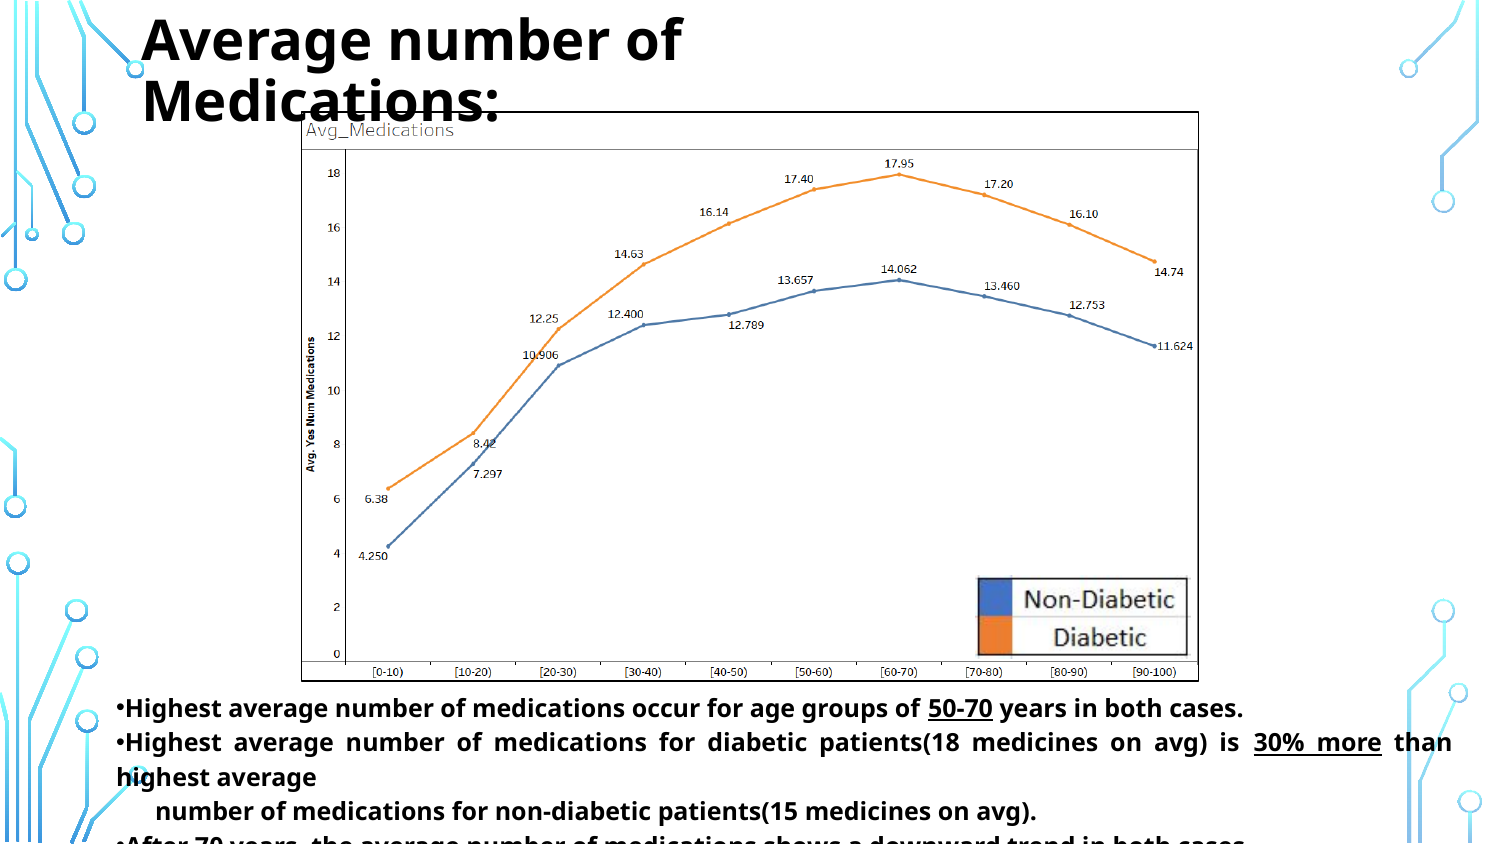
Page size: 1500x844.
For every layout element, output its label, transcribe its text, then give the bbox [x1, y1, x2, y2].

title Average number of Medications: [126, 31, 965, 115]
text_box Highest average number of medications occur for age groups of 50-70 years in both cases. Highest average number of medications for diabetic patients(18 medicines on avg) is 30% more than highest average number of medications for non-diabetic patients(15 medicines on avg). After 70 years, the average number of medications shows a downward trend in both cases. [101, 672, 1468, 804]
picture [302, 112, 1199, 681]
